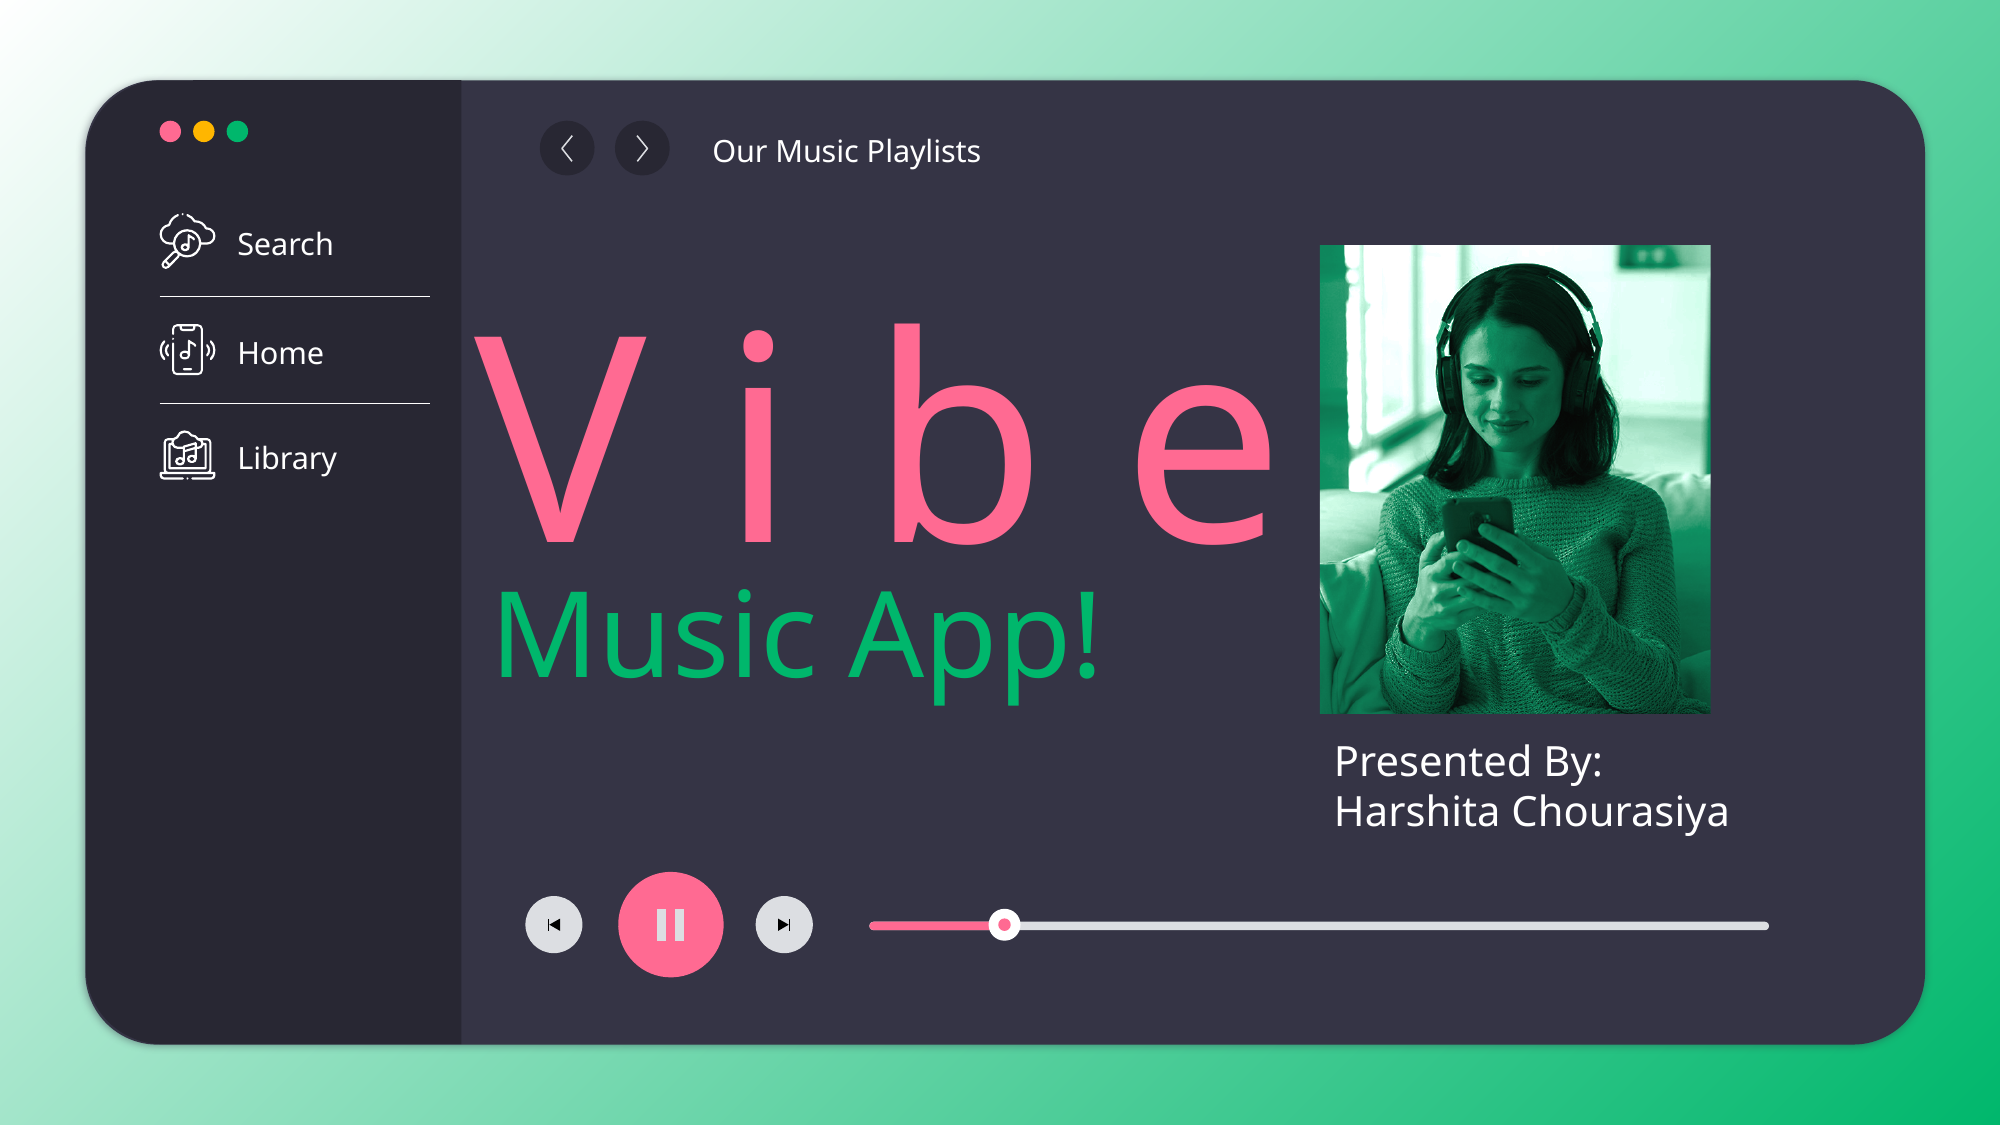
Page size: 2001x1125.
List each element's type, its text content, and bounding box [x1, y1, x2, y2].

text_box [525, 871, 814, 978]
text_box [869, 908, 1770, 941]
picture [1319, 245, 1711, 715]
text_box Presented By: Harshita Chourasiya [1319, 727, 1845, 842]
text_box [538, 120, 671, 176]
title V i b e I t [454, 207, 1845, 600]
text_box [158, 120, 431, 480]
text_box Our Music Playlists [712, 132, 1065, 165]
text_box Music App! [422, 512, 1295, 715]
